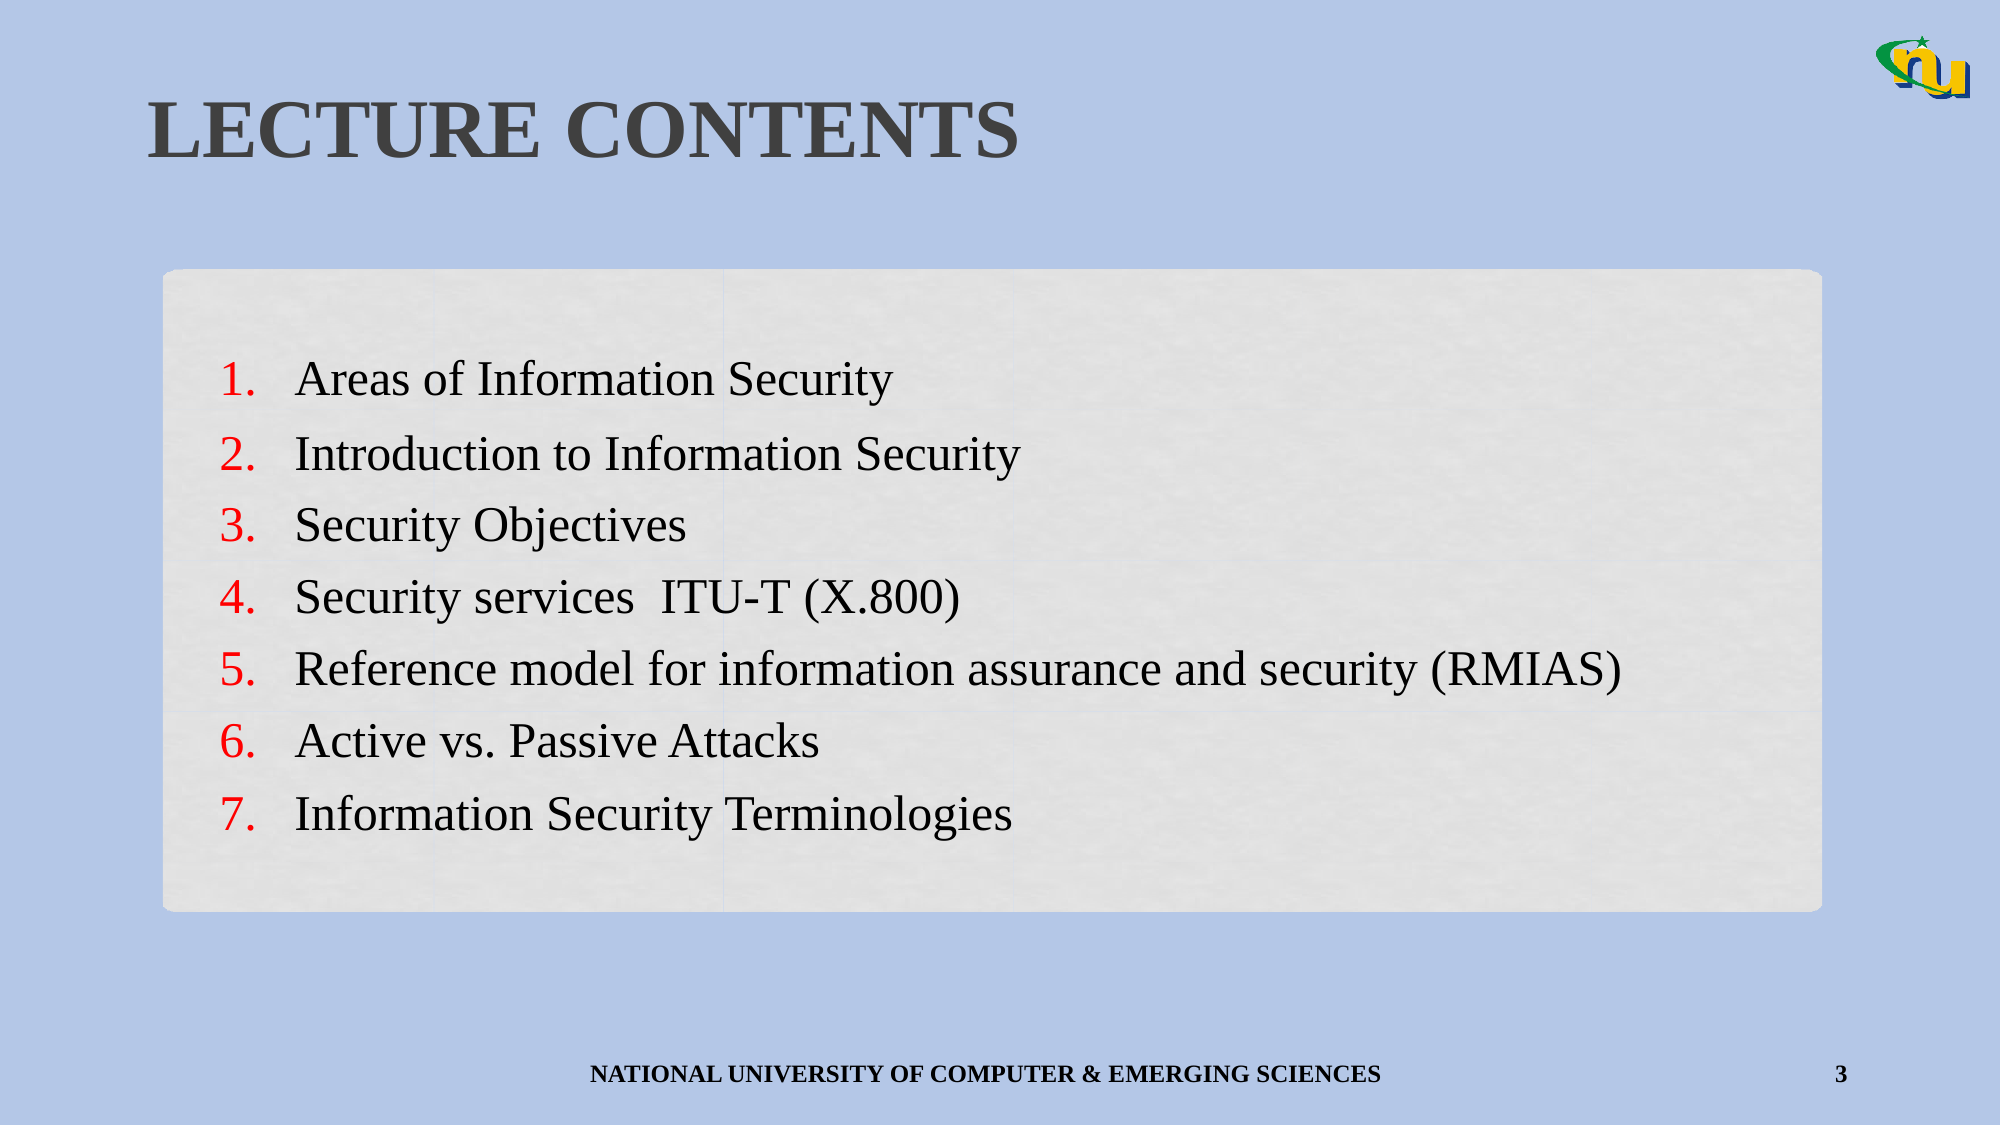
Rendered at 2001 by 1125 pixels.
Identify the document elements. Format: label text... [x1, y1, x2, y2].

slide_number 3 [1413, 1042, 1863, 1103]
picture [1866, 24, 1987, 108]
text_box Areas of Information Security Introduction to Information Security Security Objectives Security services ITU-T (X.800) Reference model for information assurance and security (RMIAS) Active vs. Passive Attacks Information Security Terminologies [217, 331, 1660, 840]
text_box [162, 268, 1823, 912]
footer NATIONAL UNIVERSITY OF COMPUTER & EMERGING SCIENCES [559, 1042, 1413, 1103]
text_box LECTURE CONTENTS [132, 0, 1595, 182]
